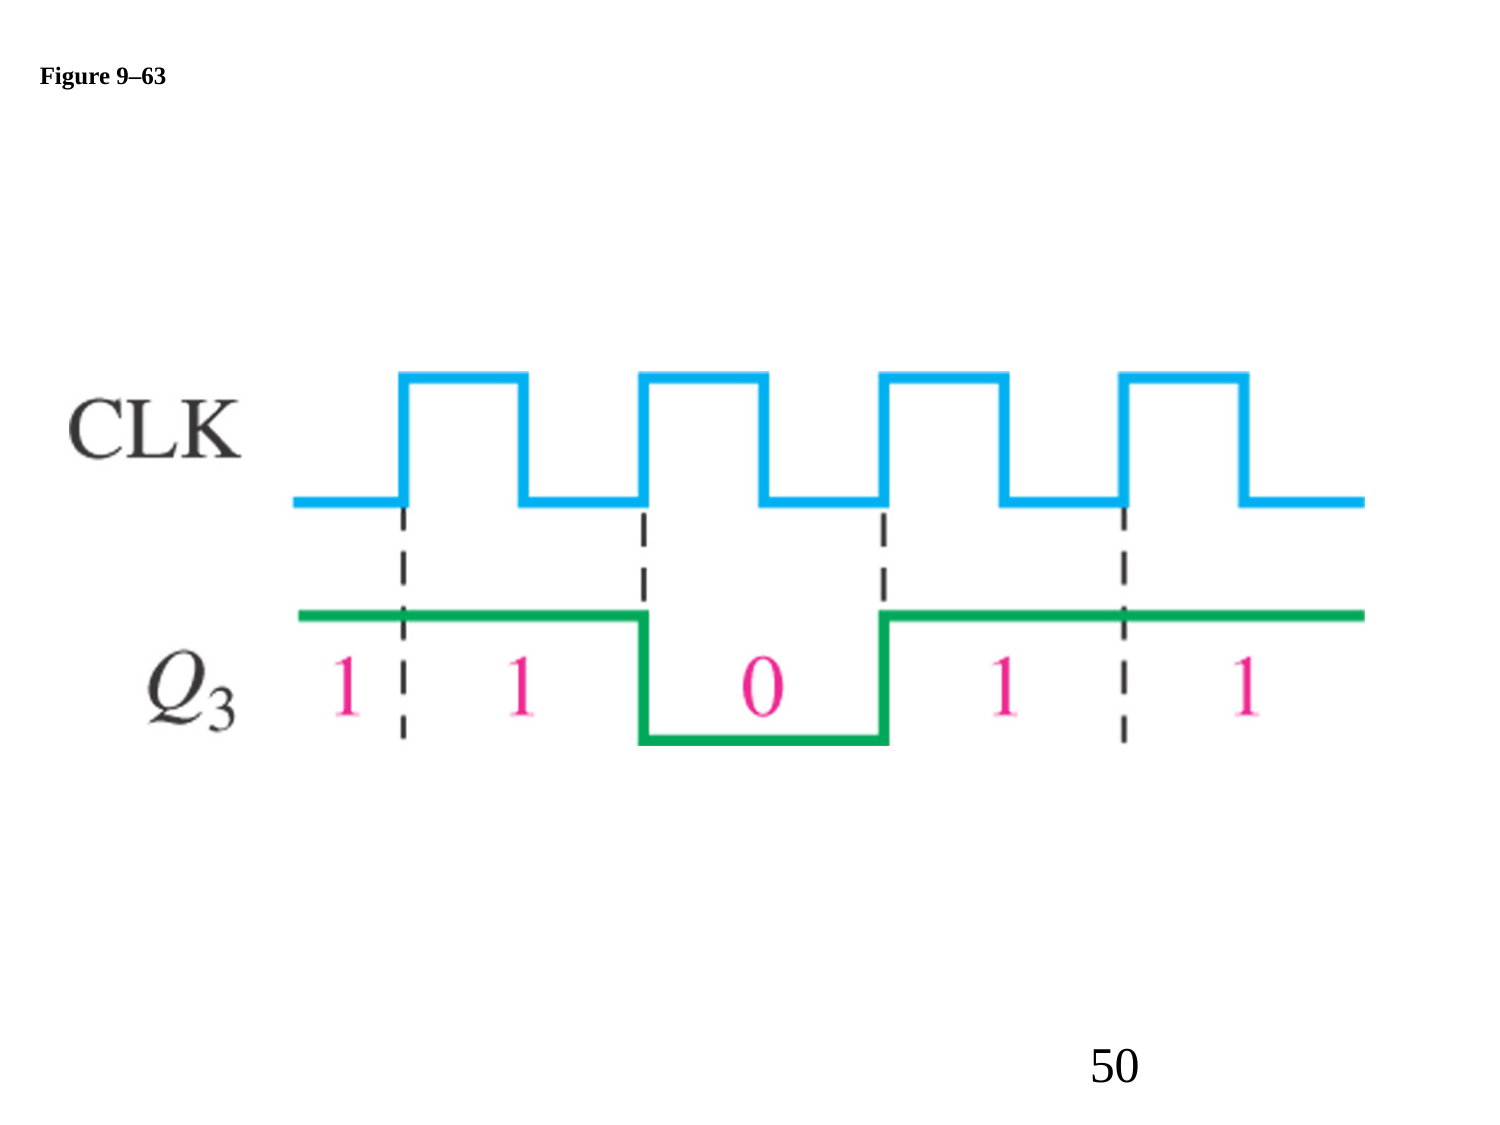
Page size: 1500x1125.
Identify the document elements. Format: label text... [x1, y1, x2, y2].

slide_number 50 [1074, 1025, 1387, 1100]
picture [37, 362, 1406, 763]
title Figure 9–63 [24, 37, 1463, 113]
